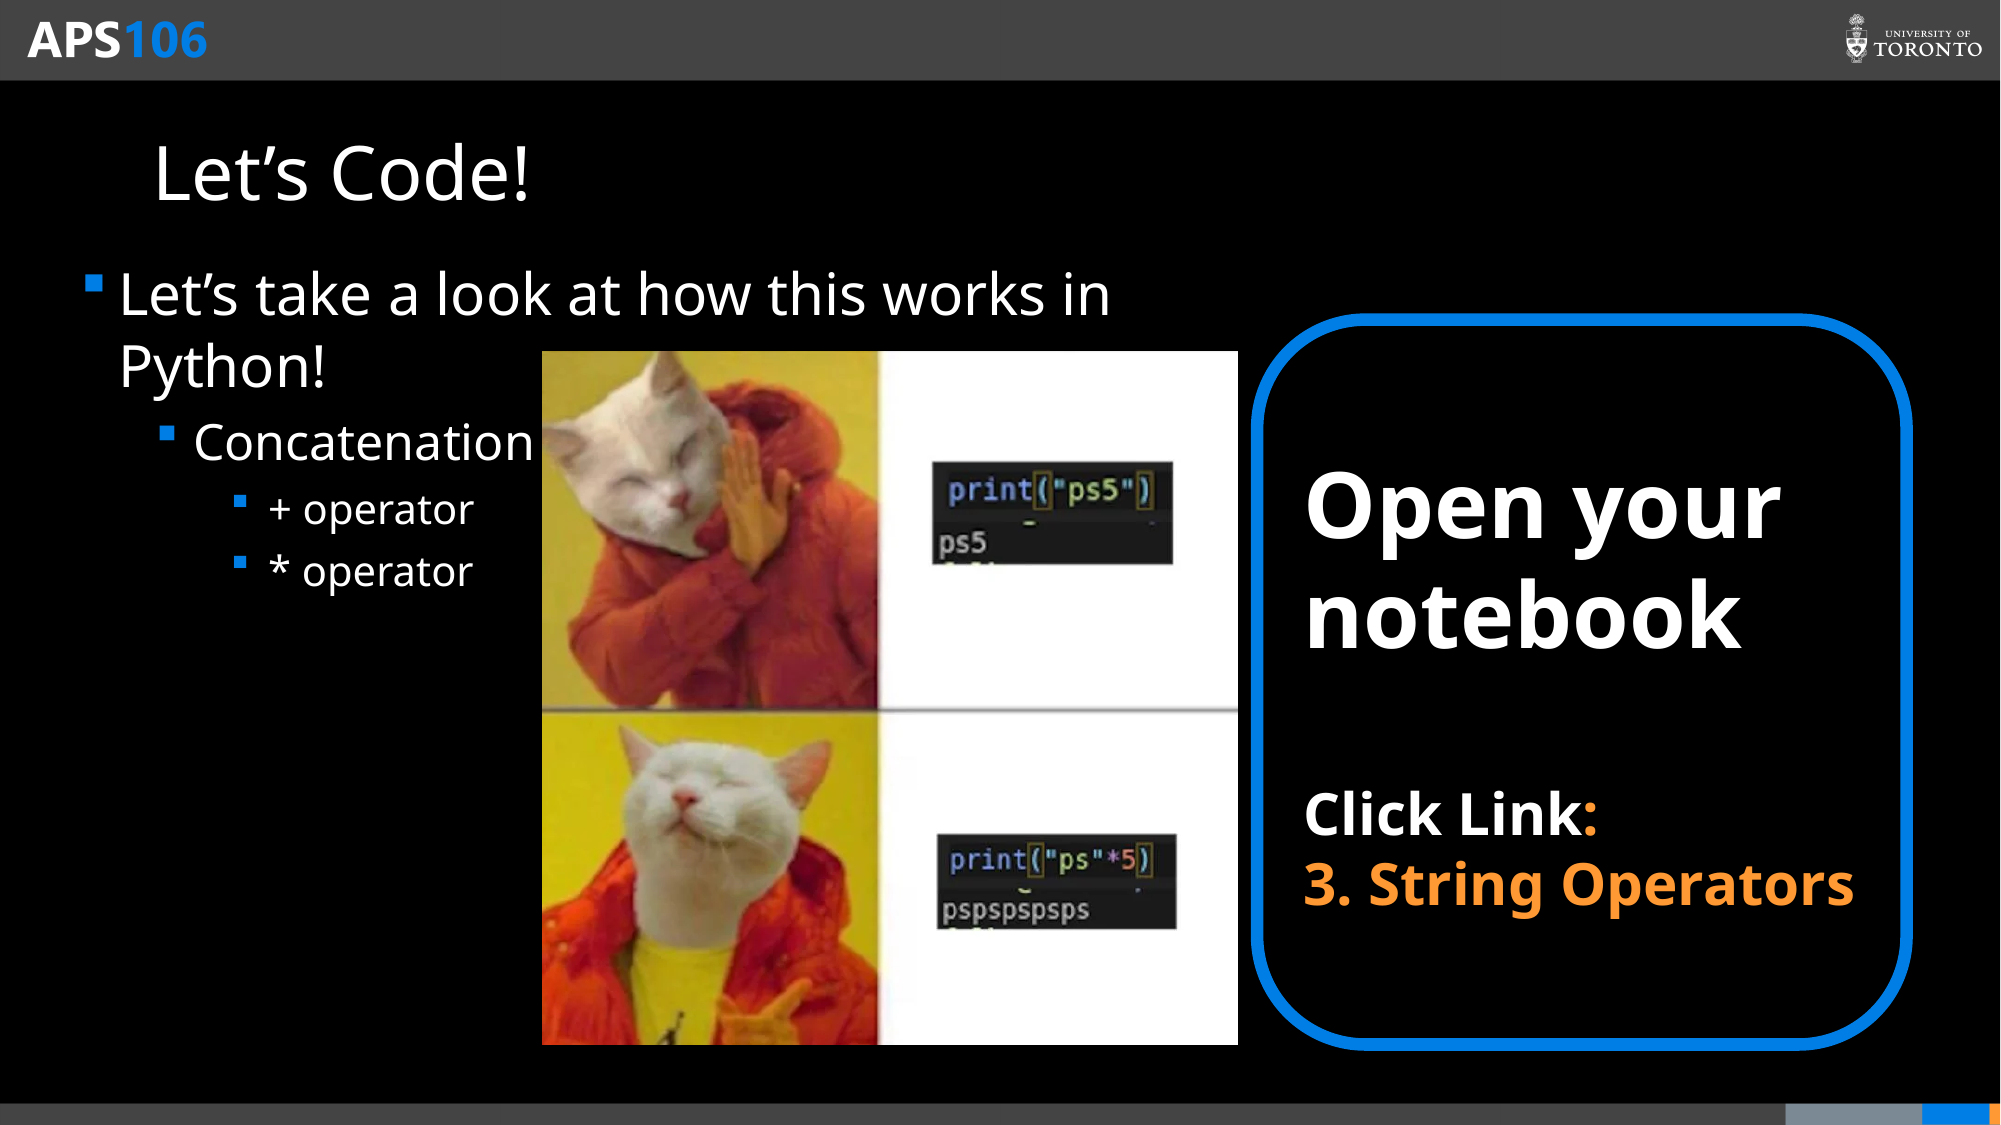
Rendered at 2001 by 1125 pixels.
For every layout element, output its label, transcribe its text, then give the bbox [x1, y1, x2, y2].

title Let’s Code! [137, 119, 1863, 227]
picture [0, 0, 2001, 1125]
text_box Open your notebook Click Link: 3. String Operators [1256, 318, 1908, 1046]
list Let’s take a look at how this works in Python! Concatenation + operator * operator [65, 251, 1219, 1045]
